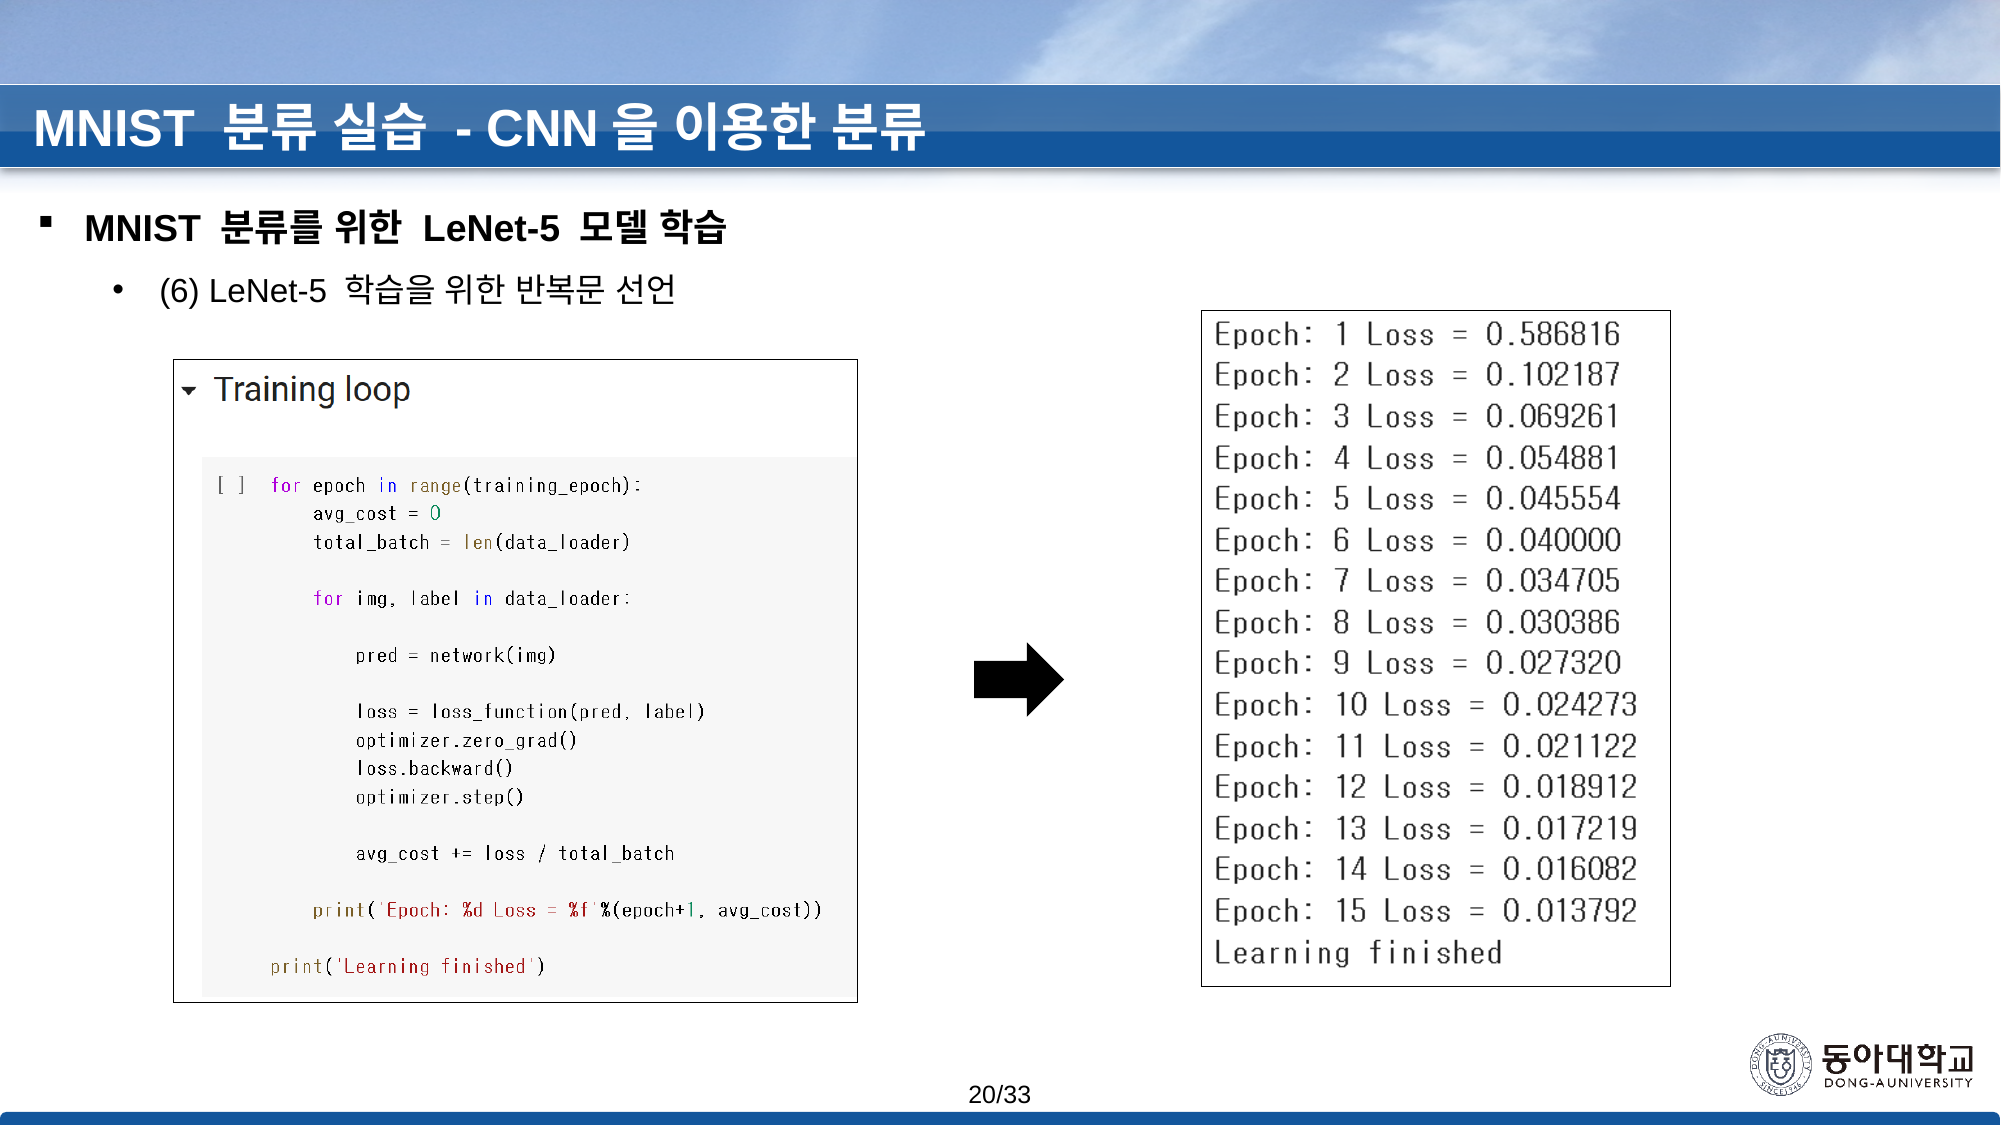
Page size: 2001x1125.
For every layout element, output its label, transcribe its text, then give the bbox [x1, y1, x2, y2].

picture [1200, 310, 1671, 987]
picture [1742, 1024, 1983, 1110]
text_box MNIST 분류 실습 - CNN을 이용한 분류 [19, 87, 1870, 165]
text_box [973, 639, 1066, 720]
text_box MNIST 분류를 위한 LeNet-5 모델 학습 (6) LeNet-5 학습을 위한 반복문 선언 [22, 174, 744, 317]
picture [172, 359, 858, 1003]
text_box [0, 0, 2000, 84]
picture [0, 85, 2000, 167]
